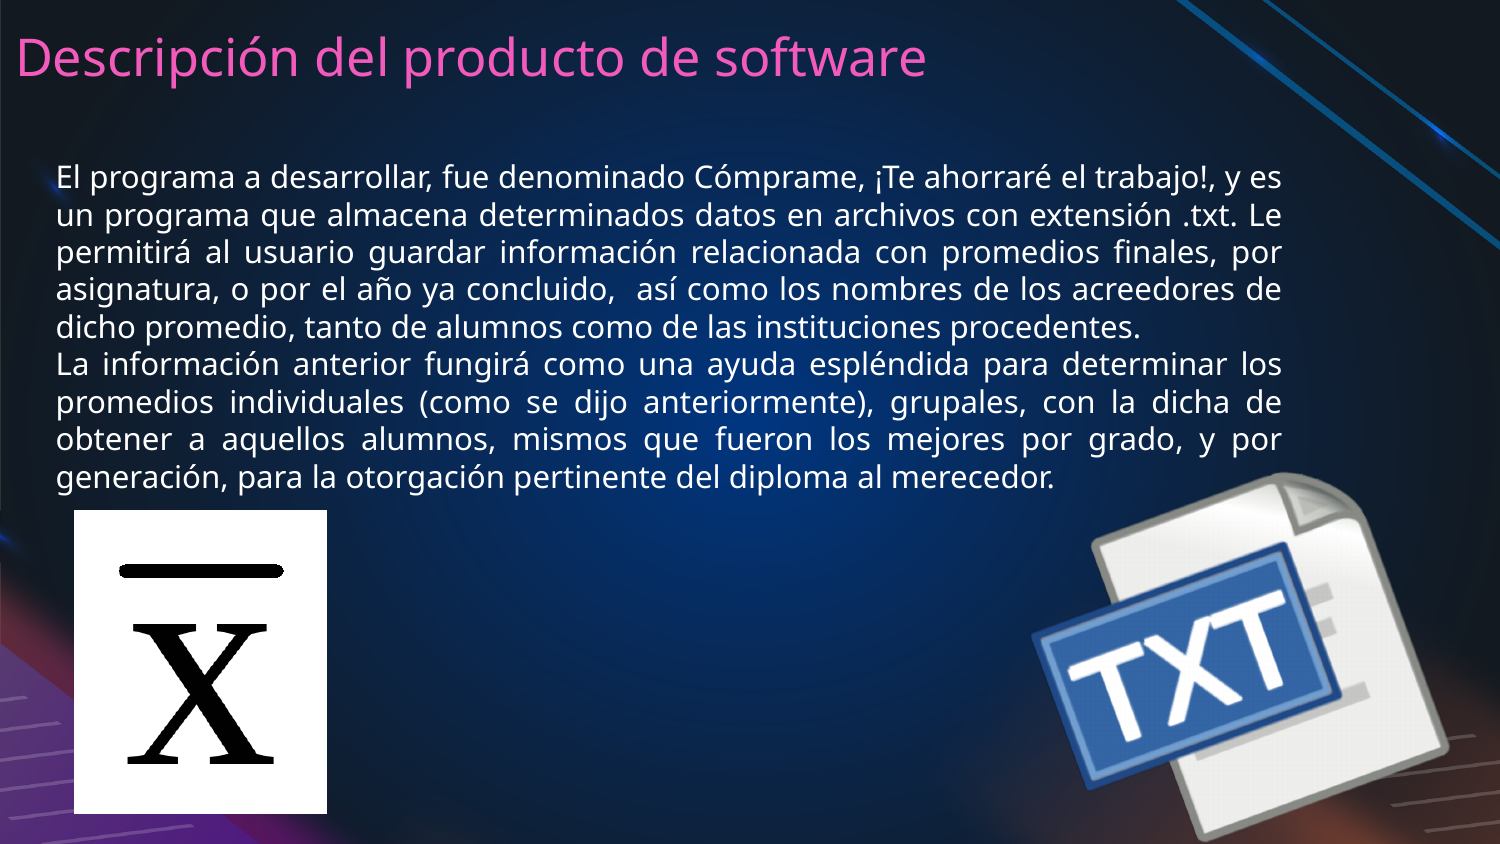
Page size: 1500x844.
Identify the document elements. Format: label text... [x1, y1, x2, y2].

list El programa a desarrollar, fue denominado Cómprame, ¡Te ahorraré el trabajo!, y es un programa que almacena determinados datos en archivos con extensión .txt. Le permitirá al usuario guardar información relacionada con promedios finales, por asignatura, o por el año ya concluido, así como los nombres de los acreedores de dicho promedio, tanto de alumnos como de las instituciones procedentes. La información anterior fungirá como una ayuda espléndida para determinar los promedios individuales (como se dijo anteriormente), grupales, con la dicha de obtener a aquellos alumnos, mismos que fueron los mejores por grado, y por generación, para la otorgación pertinente del diploma al merecedor. [40, 142, 1300, 524]
picture [0, 0, 1500, 844]
text_box Descripción del producto de software [0, 0, 986, 69]
